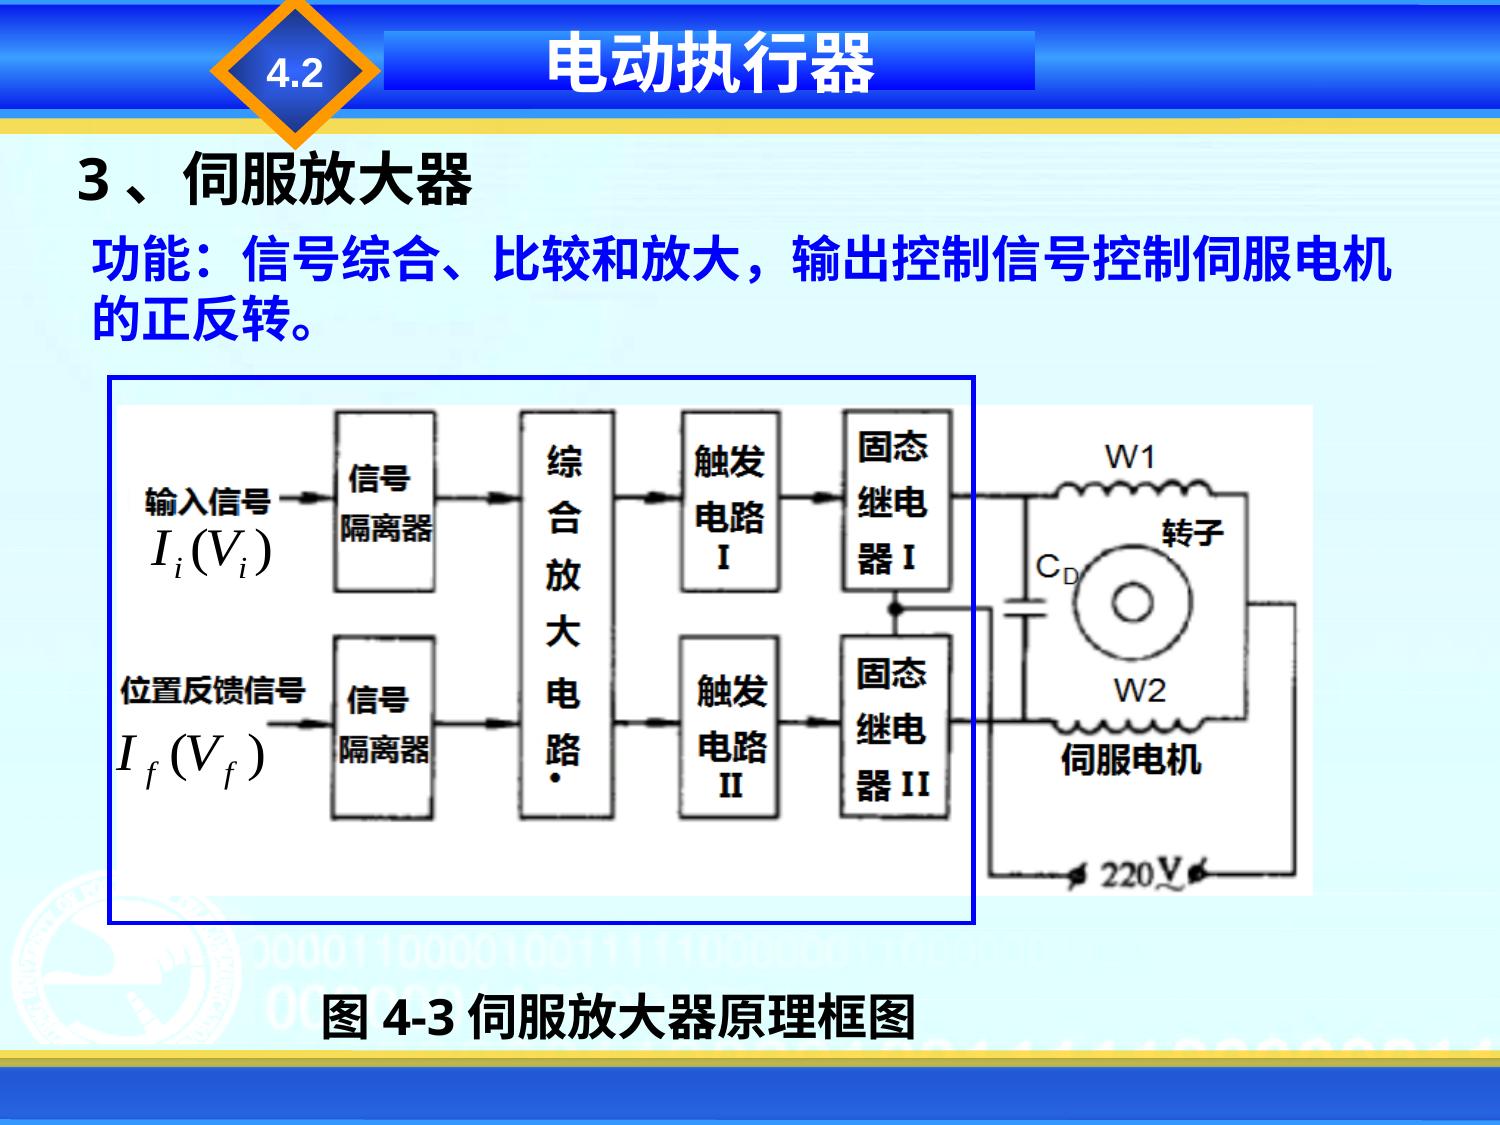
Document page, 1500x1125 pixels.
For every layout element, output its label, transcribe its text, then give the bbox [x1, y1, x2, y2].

text_box 4.2 [218, 0, 373, 142]
picture [0, 1067, 1500, 1120]
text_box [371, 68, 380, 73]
text_box 功能：信号综合、比较和放大，输出控制信号控制伺服电机的正反转。 [76, 219, 1425, 355]
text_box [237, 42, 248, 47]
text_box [106, 377, 1314, 924]
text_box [219, 51, 238, 64]
text_box 电动执行器 [383, 31, 1035, 90]
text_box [352, 51, 372, 64]
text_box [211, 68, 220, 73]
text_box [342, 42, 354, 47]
text_box 图4-3伺服放大器原理框图 [320, 985, 1231, 1046]
text_box 3、伺服放大器 [76, 141, 686, 212]
